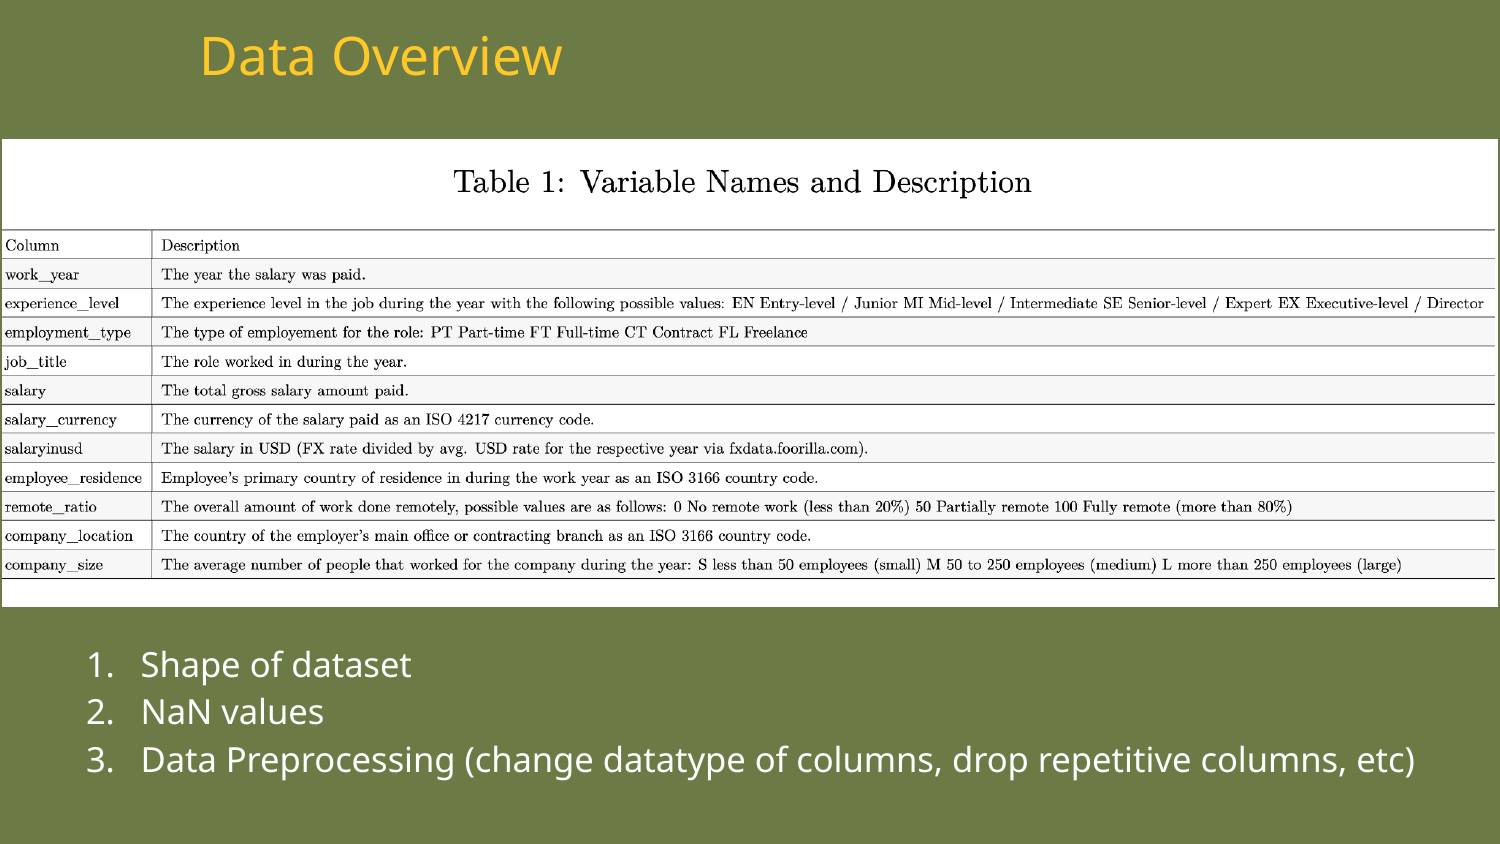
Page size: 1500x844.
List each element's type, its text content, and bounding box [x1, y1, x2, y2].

list Shape of dataset NaN values Data Preprocessing (change datatype of columns, drop repetitive columns, etc) [51, 621, 1449, 801]
title Data Overview [0, 7, 1081, 102]
picture [2, 139, 1498, 608]
